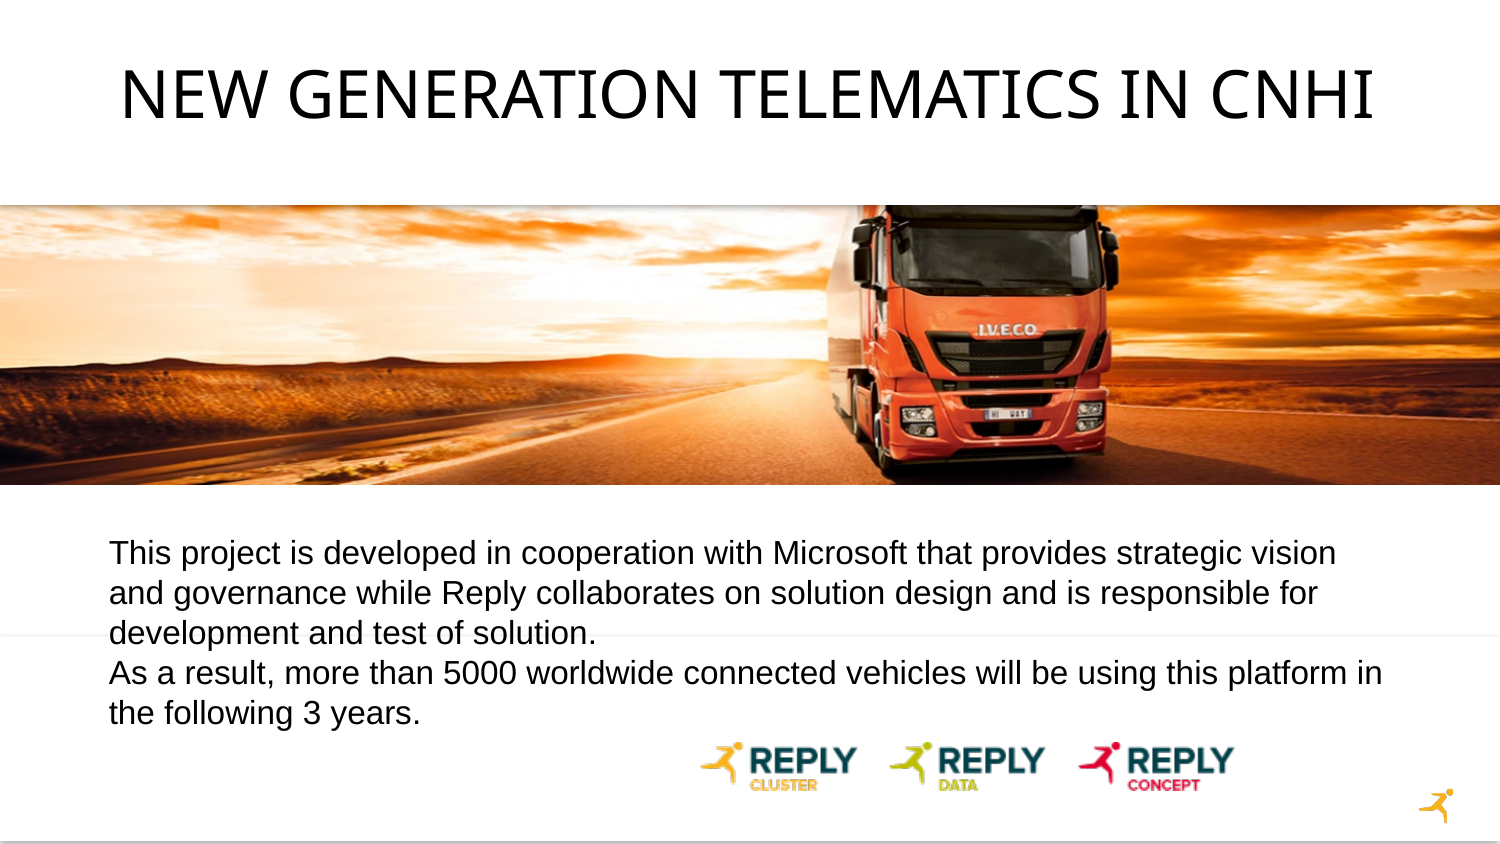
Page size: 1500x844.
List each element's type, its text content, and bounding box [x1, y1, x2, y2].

picture [0, 150, 1500, 485]
picture [887, 742, 1051, 791]
picture [698, 742, 862, 791]
picture [1406, 776, 1466, 836]
title NEW GENERATION TELEMATICS IN CNHI [94, 66, 1402, 111]
picture [1075, 742, 1239, 791]
text_box This project is developed in cooperation with Microsoft that provides strategic vision and governance while Reply collaborates on solution design and is responsible for development and test of solution. As a result, more than 5000 worldwide connected vehicles will be using this platform in the following 3 years. [94, 524, 1402, 739]
text_box [0, 0, 1500, 150]
